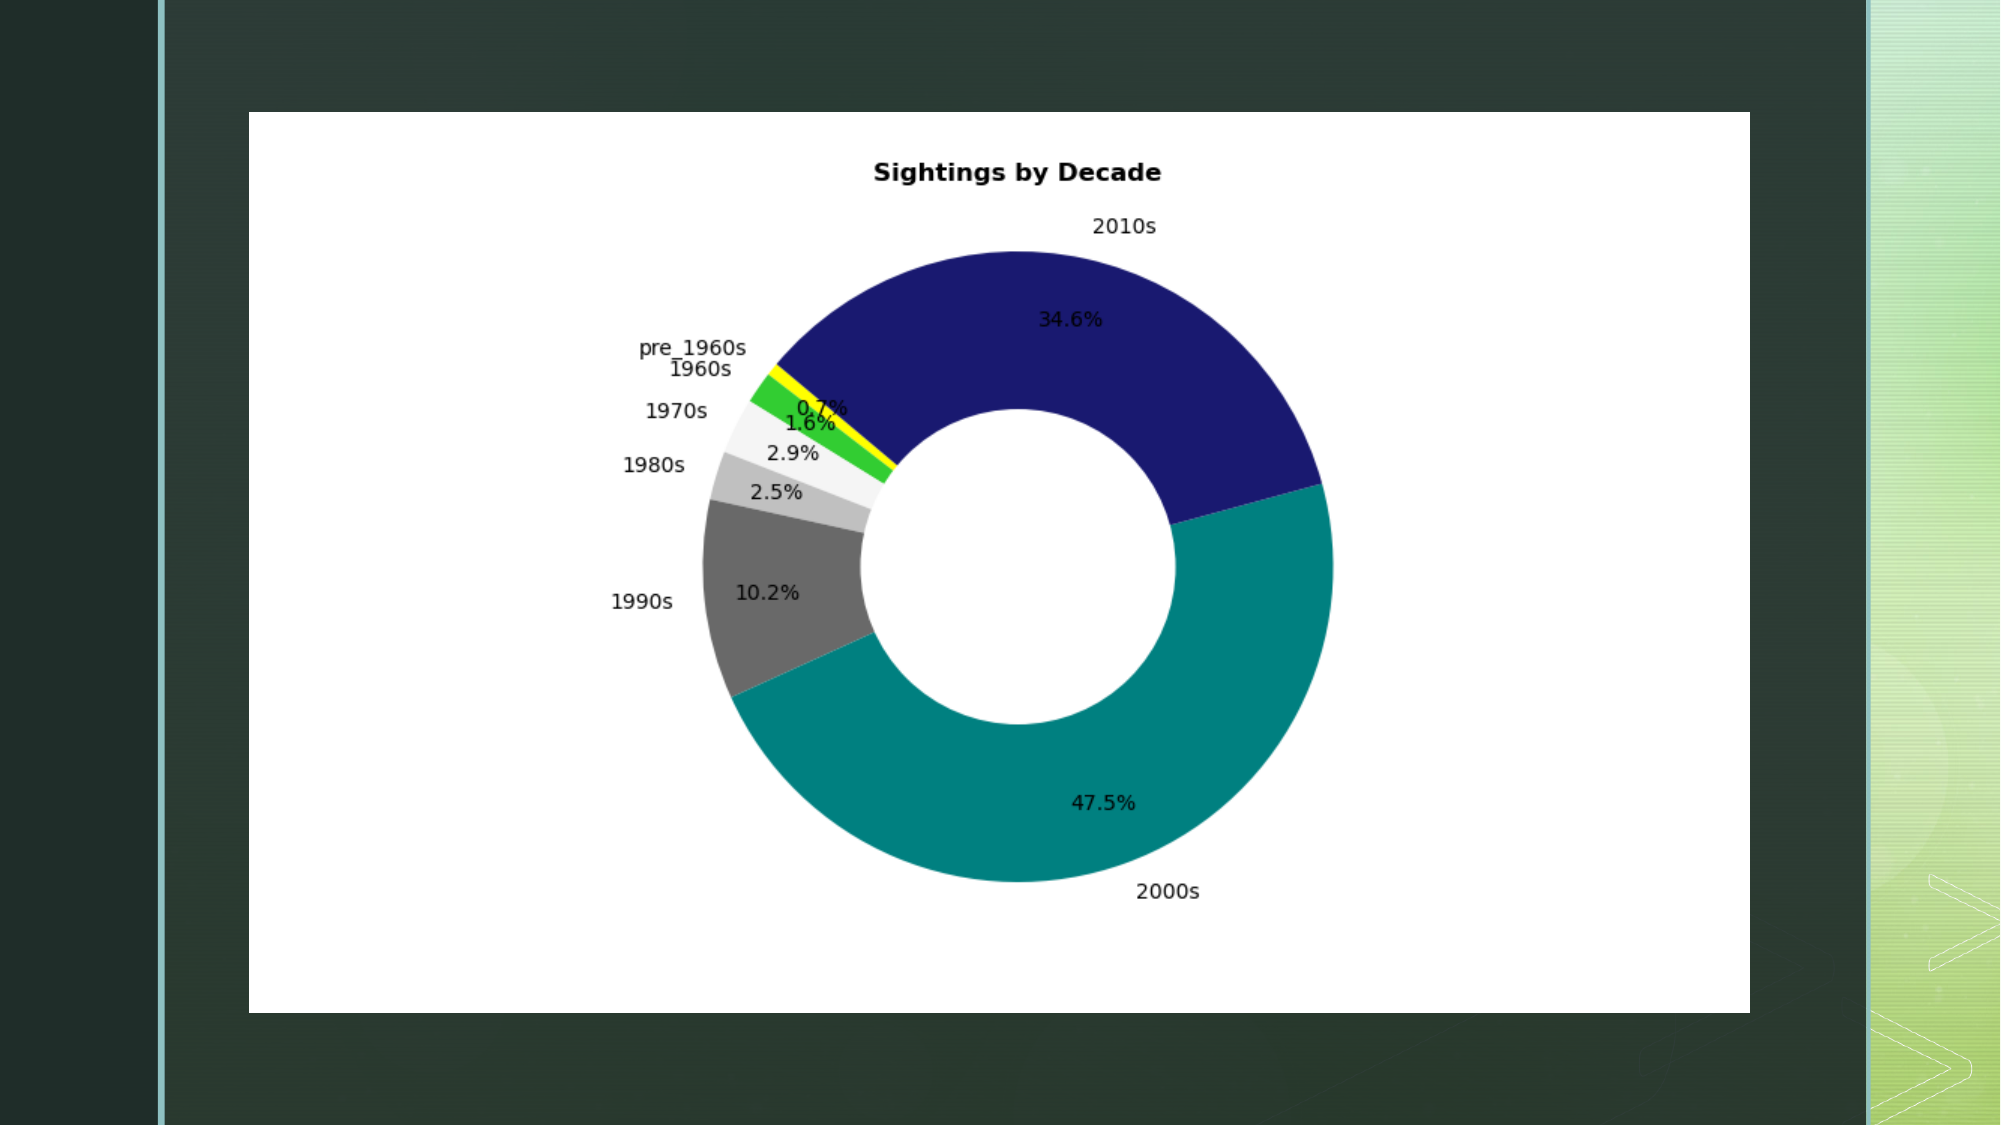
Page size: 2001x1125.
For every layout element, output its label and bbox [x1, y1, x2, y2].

picture [1871, 0, 2001, 1125]
picture [249, 112, 1751, 1013]
